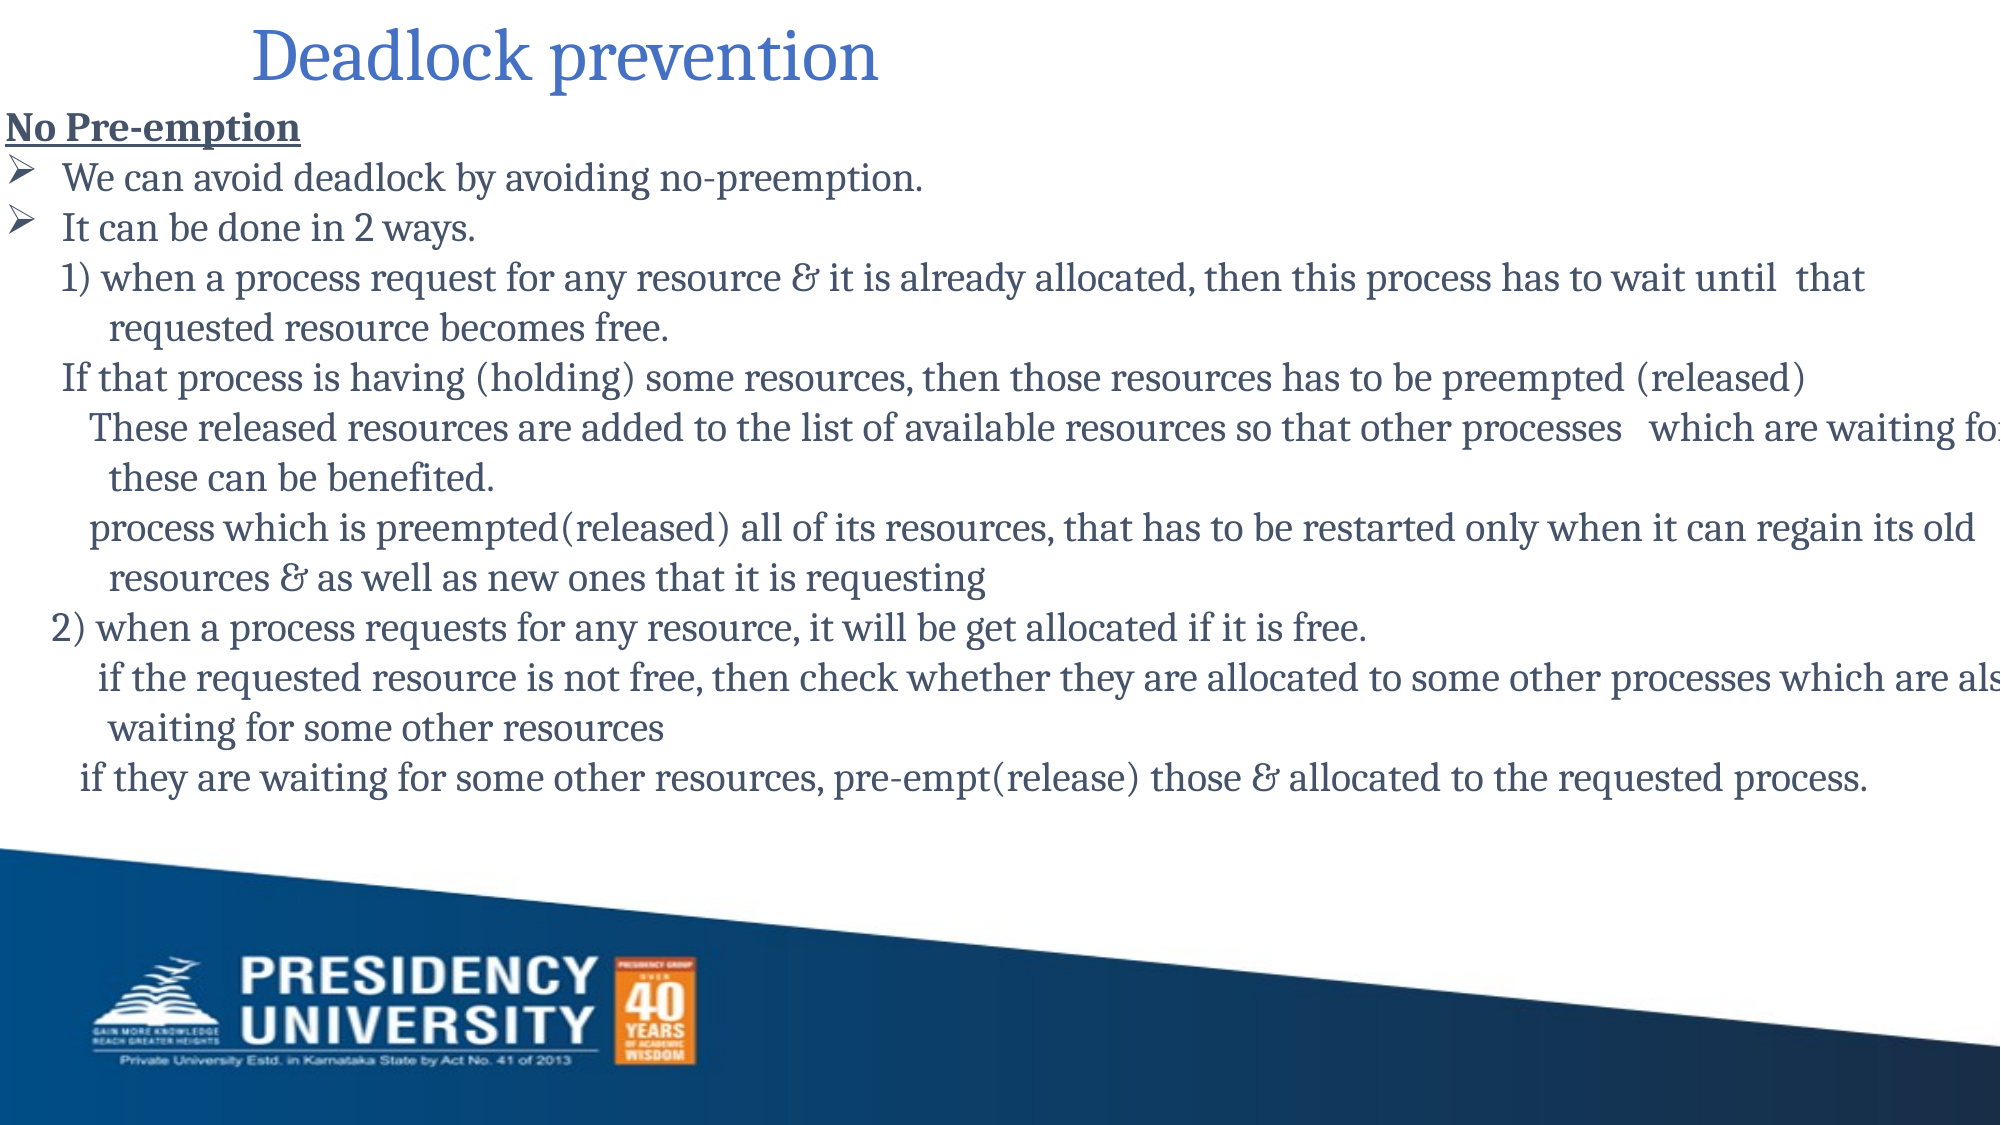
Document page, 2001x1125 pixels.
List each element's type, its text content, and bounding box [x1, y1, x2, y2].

list No Pre-emption We can avoid deadlock by avoiding no-preemption. It can be done in 2 ways. 1) when a process request for any resource & it is already allocated, then this process has to wait until that requested resource becomes free. If that process is having (holding) some resources, then those resources has to be preempted (released) These released resources are added to the list of available resources so that other processes which are waiting for these can be benefited. process which is preempted(released) all of its resources, that has to be restarted only when it can regain its old resources & as well as new ones that it is requesting 2) when a process requests for any resource, it will be get allocated if it is free. if the requested resource is not free, then check whether they are allocated to some other processes which are also waiting for some other resources if they are waiting for some other resources, pre-empt(release) those & allocated to the requested process. [5, 99, 2000, 908]
picture [0, 848, 2000, 1125]
title Deadlock prevention [251, 5, 1022, 99]
